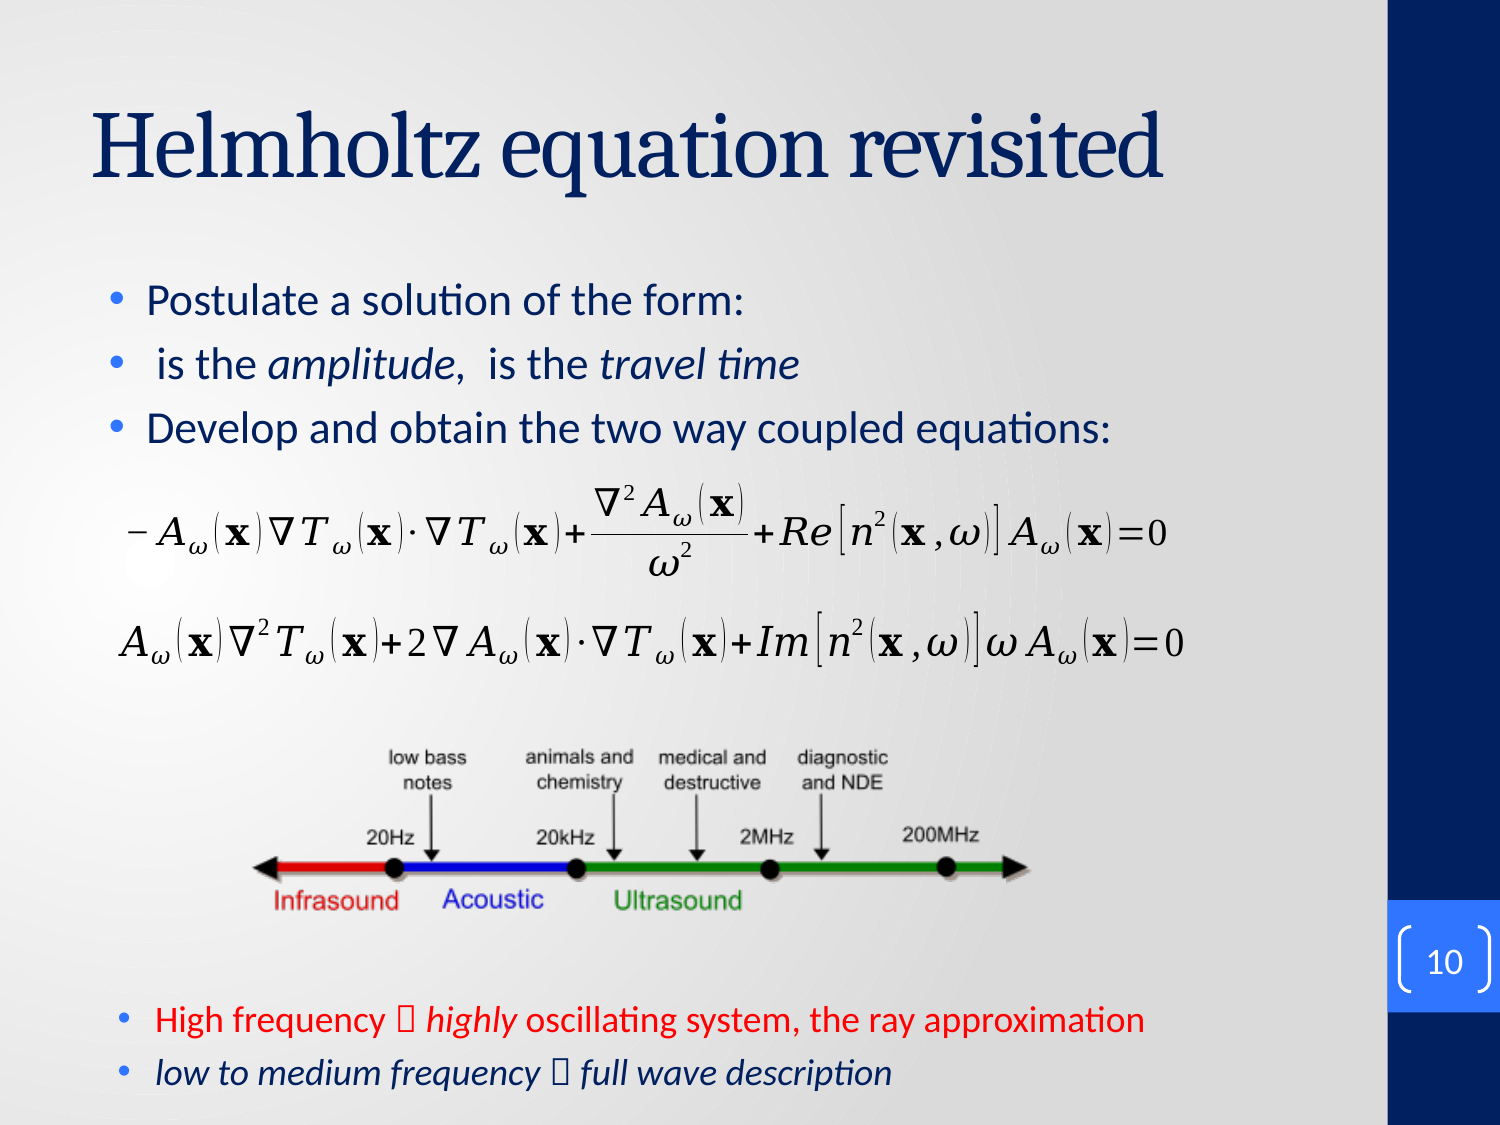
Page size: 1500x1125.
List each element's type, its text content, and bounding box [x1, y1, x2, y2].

title Helmholtz equation revisited [75, 45, 1325, 233]
picture [241, 727, 1048, 919]
text_box High frequency  highly oscillating system, the ray approximation low to medium frequency  full wave description [83, 987, 1334, 1109]
slide_number 10 [1397, 925, 1492, 994]
